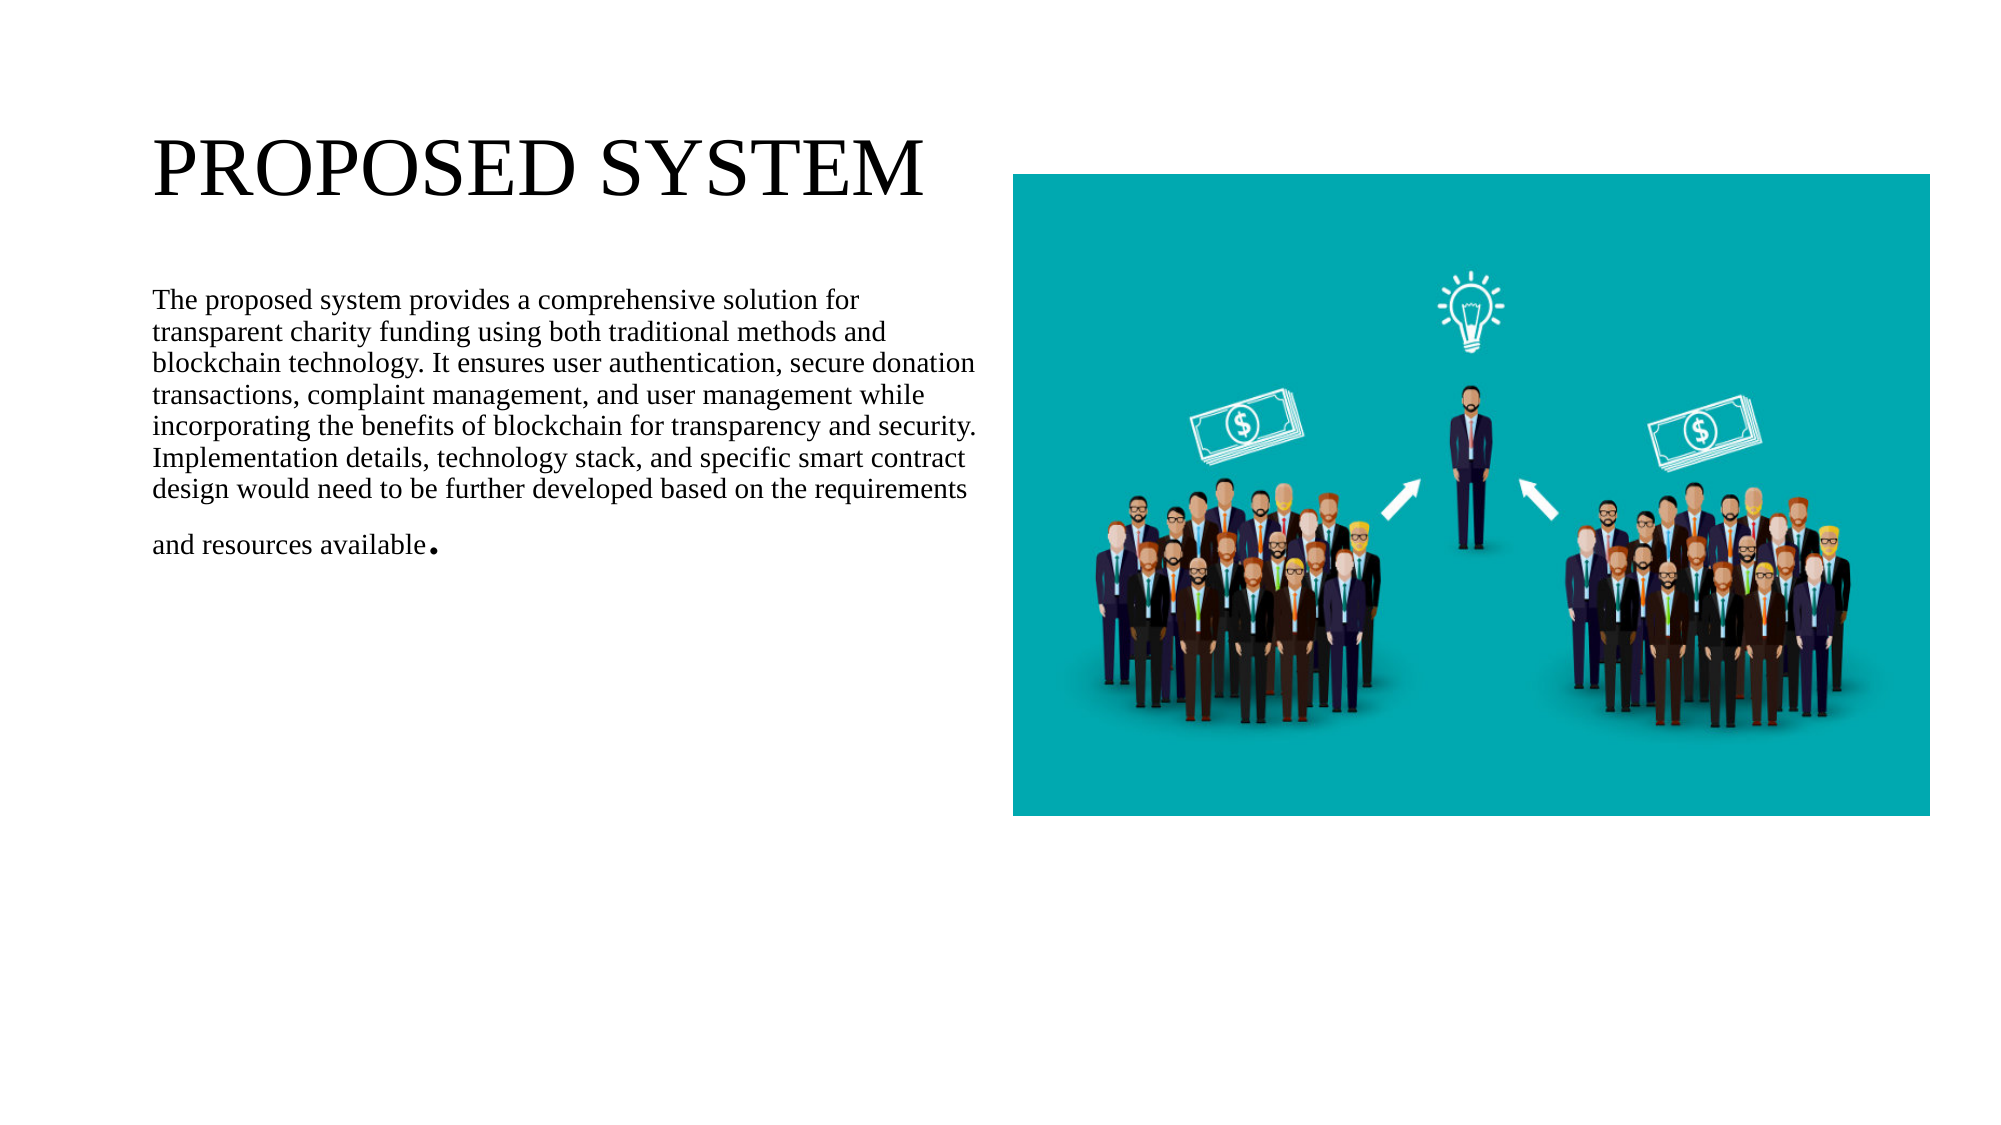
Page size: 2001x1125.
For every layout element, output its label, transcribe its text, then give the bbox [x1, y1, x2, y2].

list The proposed system provides a comprehensive solution for transparent charity funding using both traditional methods and blockchain technology. It ensures user authentication, secure donation transactions, complaint management, and user management while incorporating the benefits of blockchain for transparency and security. Implementation details, technology stack, and specific smart contract design would need to be further developed based on the requirements and resources available. [137, 277, 1000, 699]
picture [1013, 174, 1930, 816]
title PROPOSED SYSTEM [137, 59, 1863, 278]
